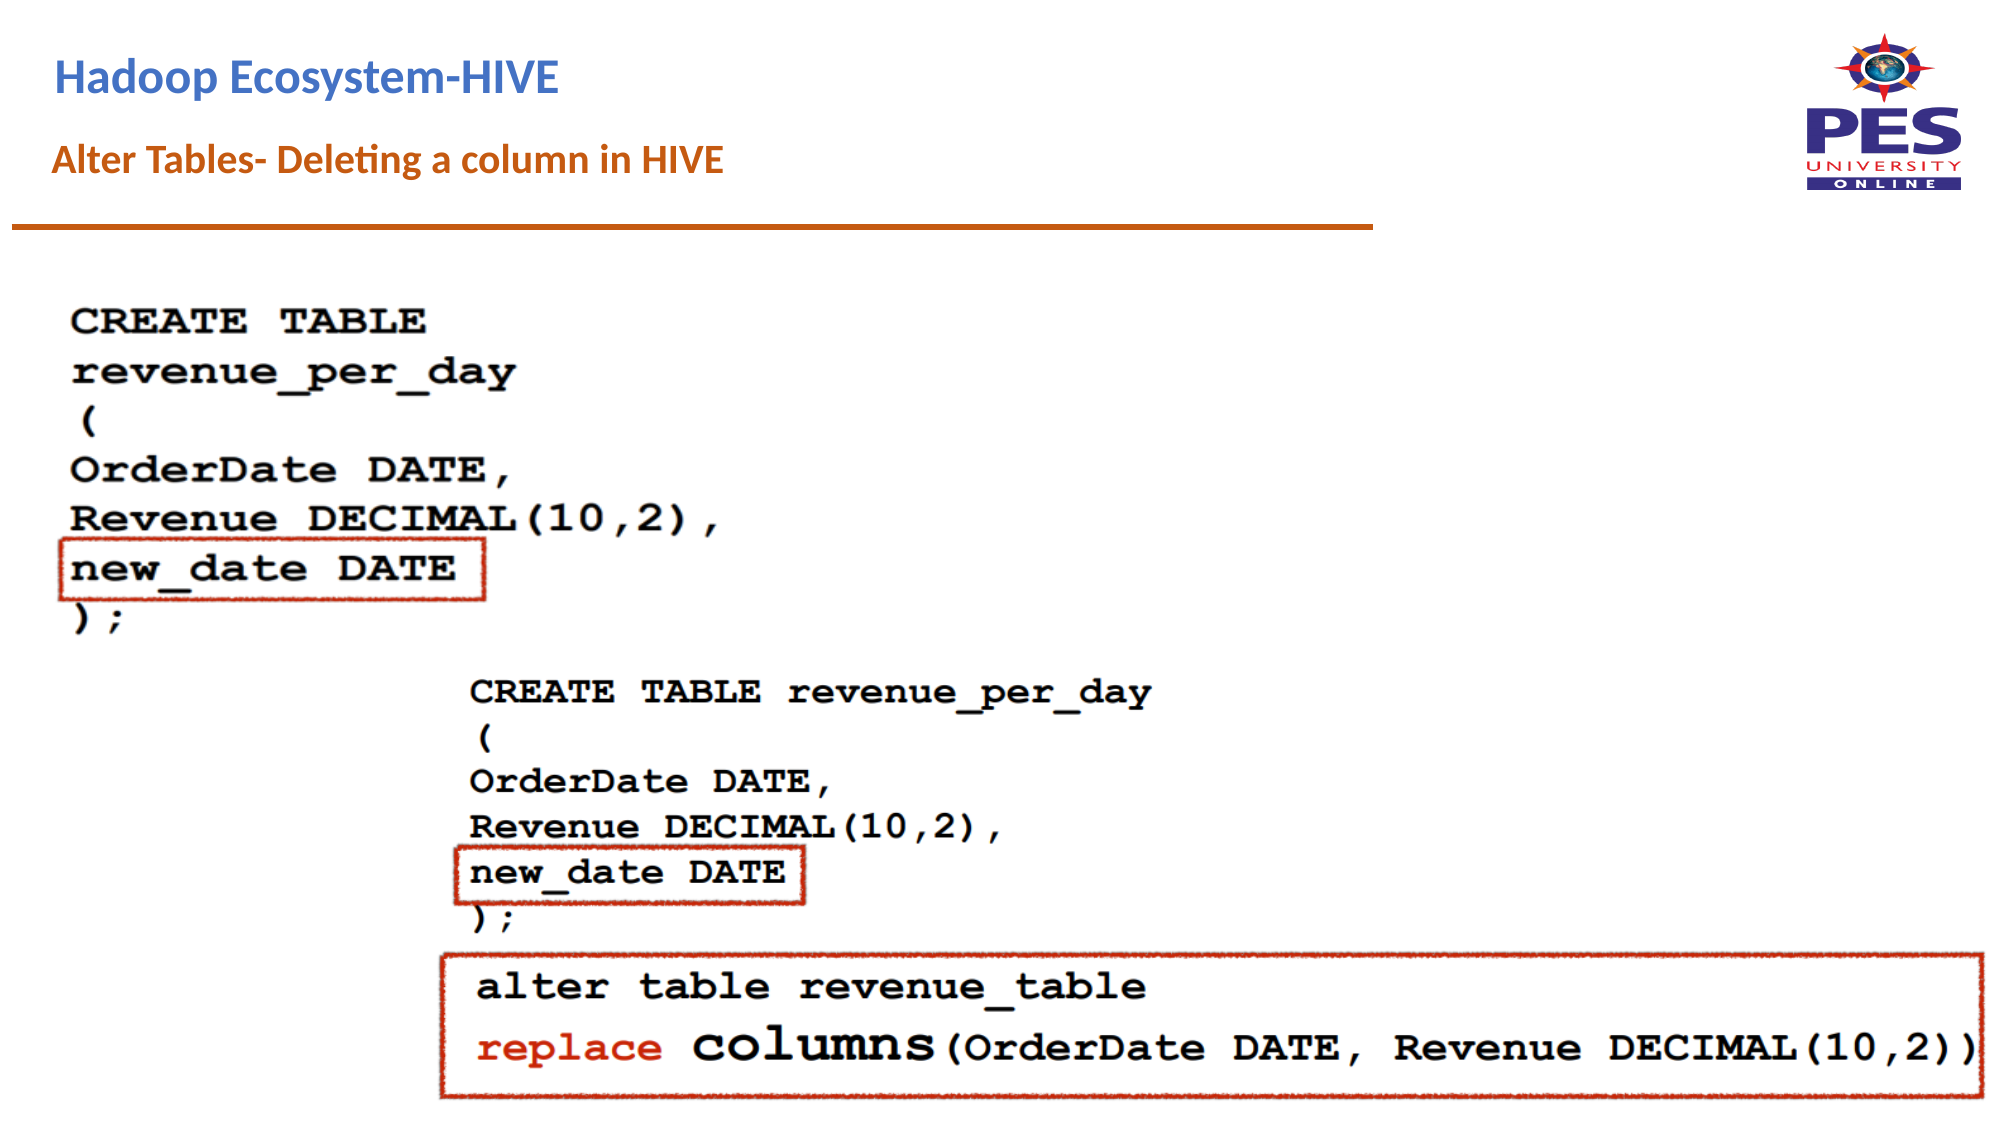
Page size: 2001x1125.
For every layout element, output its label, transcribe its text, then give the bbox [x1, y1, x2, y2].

picture [1807, 33, 1961, 190]
text_box Hadoop Ecosystem-HIVE [39, 35, 1270, 111]
text_box Alter Tables- Deleting a column in HIVE [36, 123, 1349, 189]
picture [11, 263, 1989, 1115]
